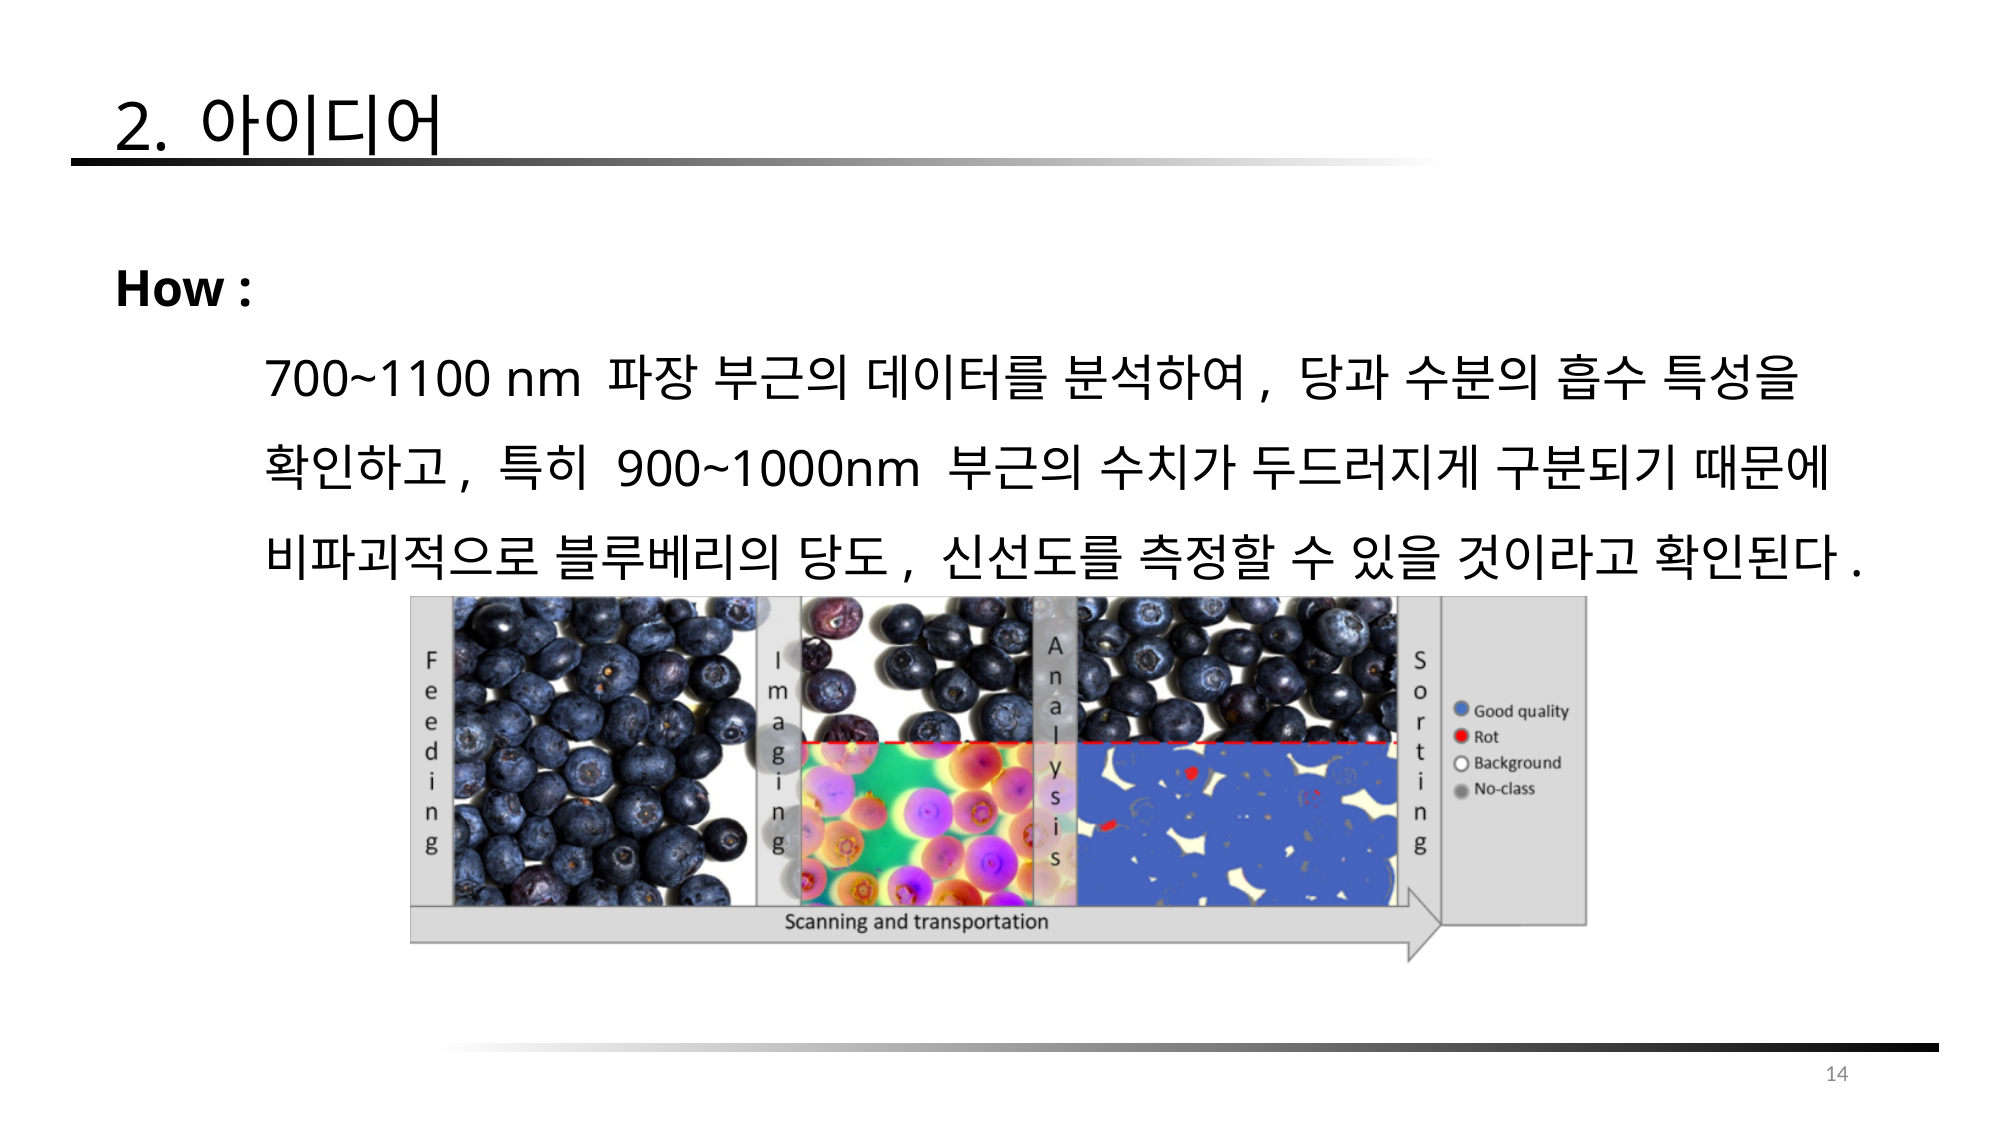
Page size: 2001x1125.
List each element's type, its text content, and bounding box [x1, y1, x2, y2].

slide_number 14 [1413, 1042, 1864, 1103]
text_box How : 700~1100 nm 파장 부근의 데이터를 분석하여, 당과 수분의 흡수 특성을 확인하고, 특히 900~1000nm 부근의 수치가 두드러지게 구분되기 때문에 비파괴적으로 블루베리의 당도, 신선도를 측정할 수 있을 것이라고 확인된다. [99, 218, 2000, 594]
text_box 2. 아이디어 [99, 84, 1706, 173]
picture [410, 596, 1590, 971]
